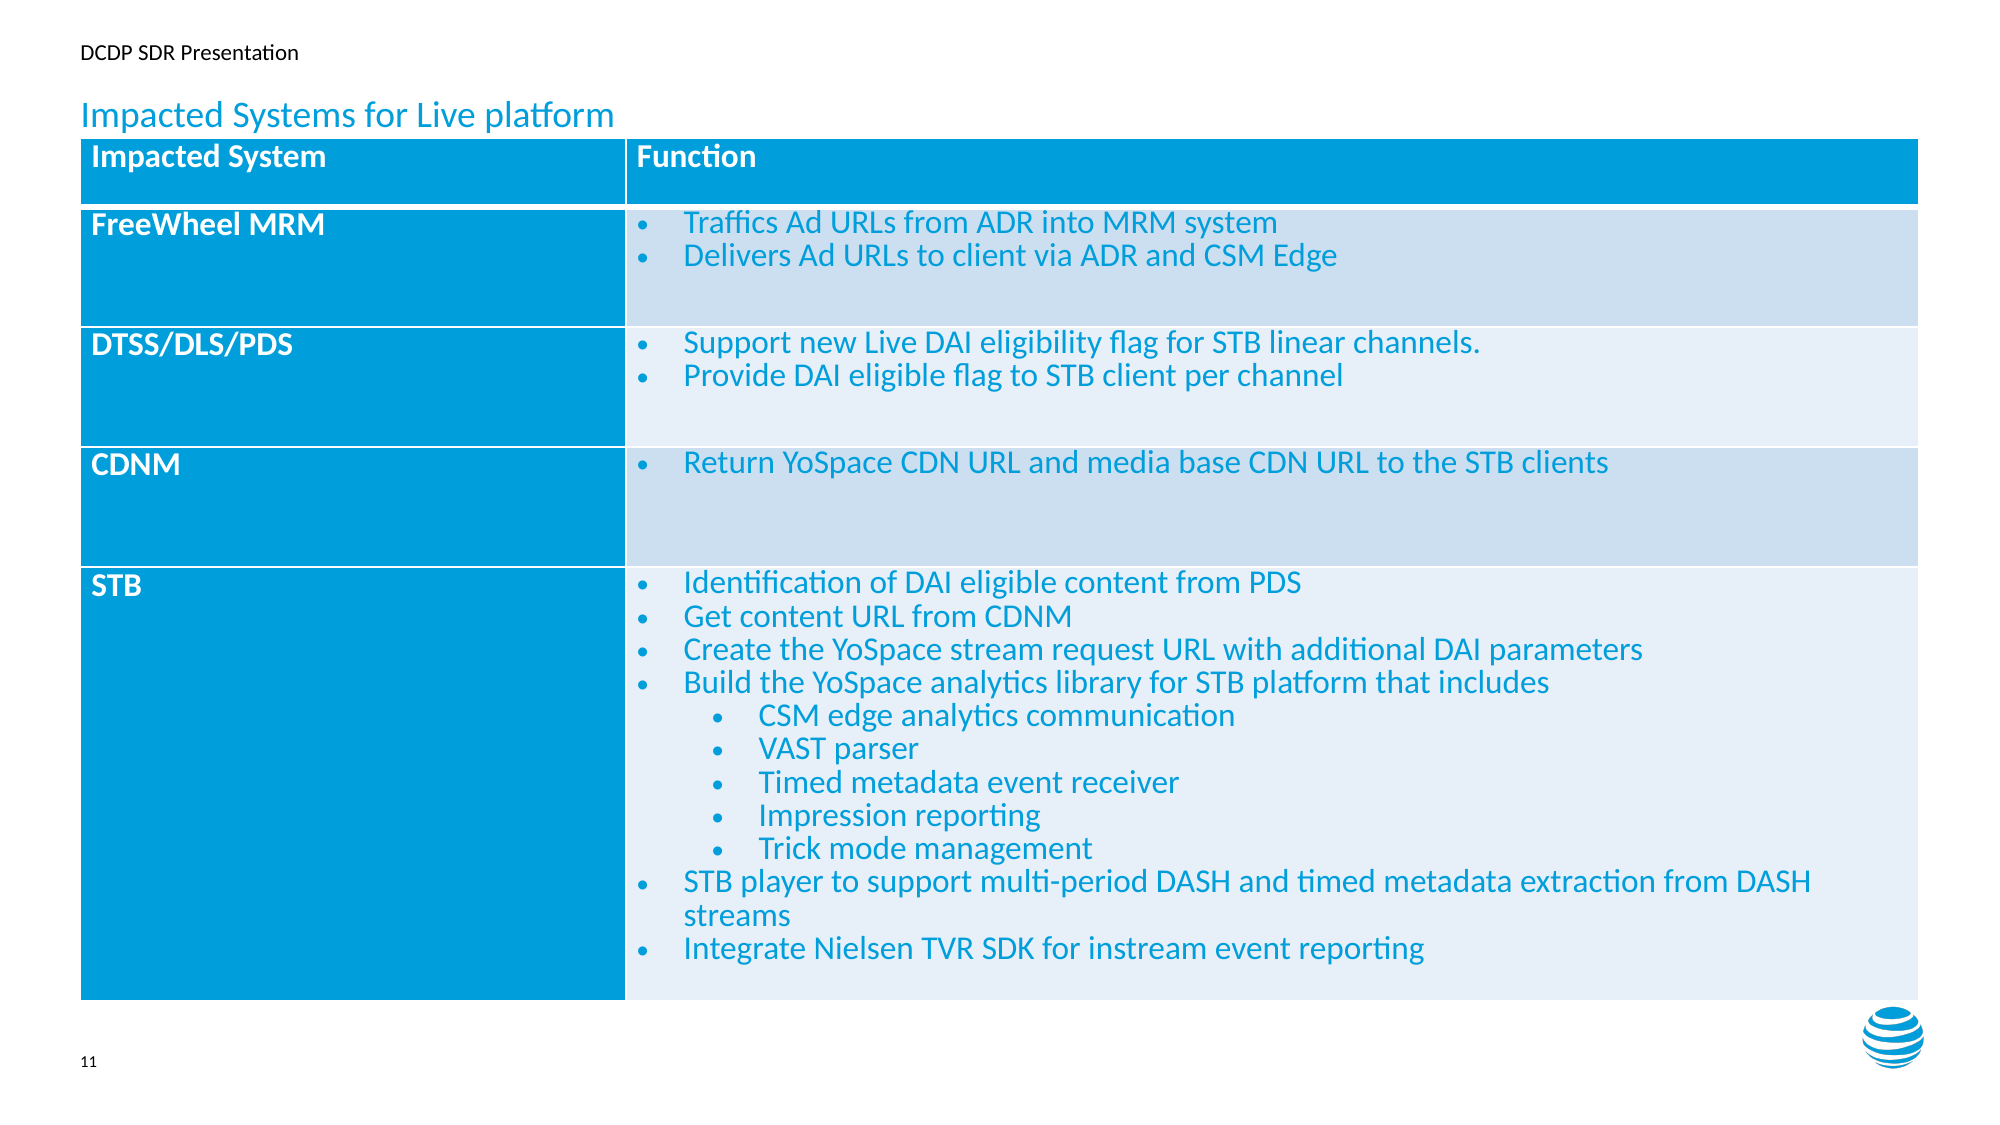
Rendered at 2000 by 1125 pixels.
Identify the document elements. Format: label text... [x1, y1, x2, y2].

title Impacted Systems for Live platform [80, 85, 1920, 137]
table_cell Support new Live DAI eligibility flag for STB linear channels. Provide DAI eligible flag to STB client per channel [627, 328, 1918, 446]
table_cell Return YoSpace CDN URL and media base CDN URL to the STB clients [627, 448, 1918, 566]
slide_number 11 [80, 1049, 129, 1087]
table_cell CDNM [81, 448, 625, 566]
table_cell Identification of DAI eligible content from PDS Get content URL from CDNM Create the YoSpace stream request URL with additional DAI parameters Build the YoSpace analytics library for STB platform that includes CSM edge analytics communication VAST parser Timed metadata event receiver Impression reporting Trick mode management STB player to support multi-period DASH and timed metadata extraction from DASH streams Integrate Nielsen TVR SDK for instream event reporting [627, 568, 1918, 1000]
table_cell DTSS/DLS/PDS [81, 328, 625, 446]
table_header Impacted System [81, 139, 625, 204]
table_cell STB [81, 568, 625, 1000]
table_header Function [627, 139, 1918, 204]
table_cell FreeWheel MRM [81, 210, 625, 326]
table_cell Traffics Ad URLs from ADR into MRM system Delivers Ad URLs to client via ADR and CSM Edge [627, 210, 1918, 326]
